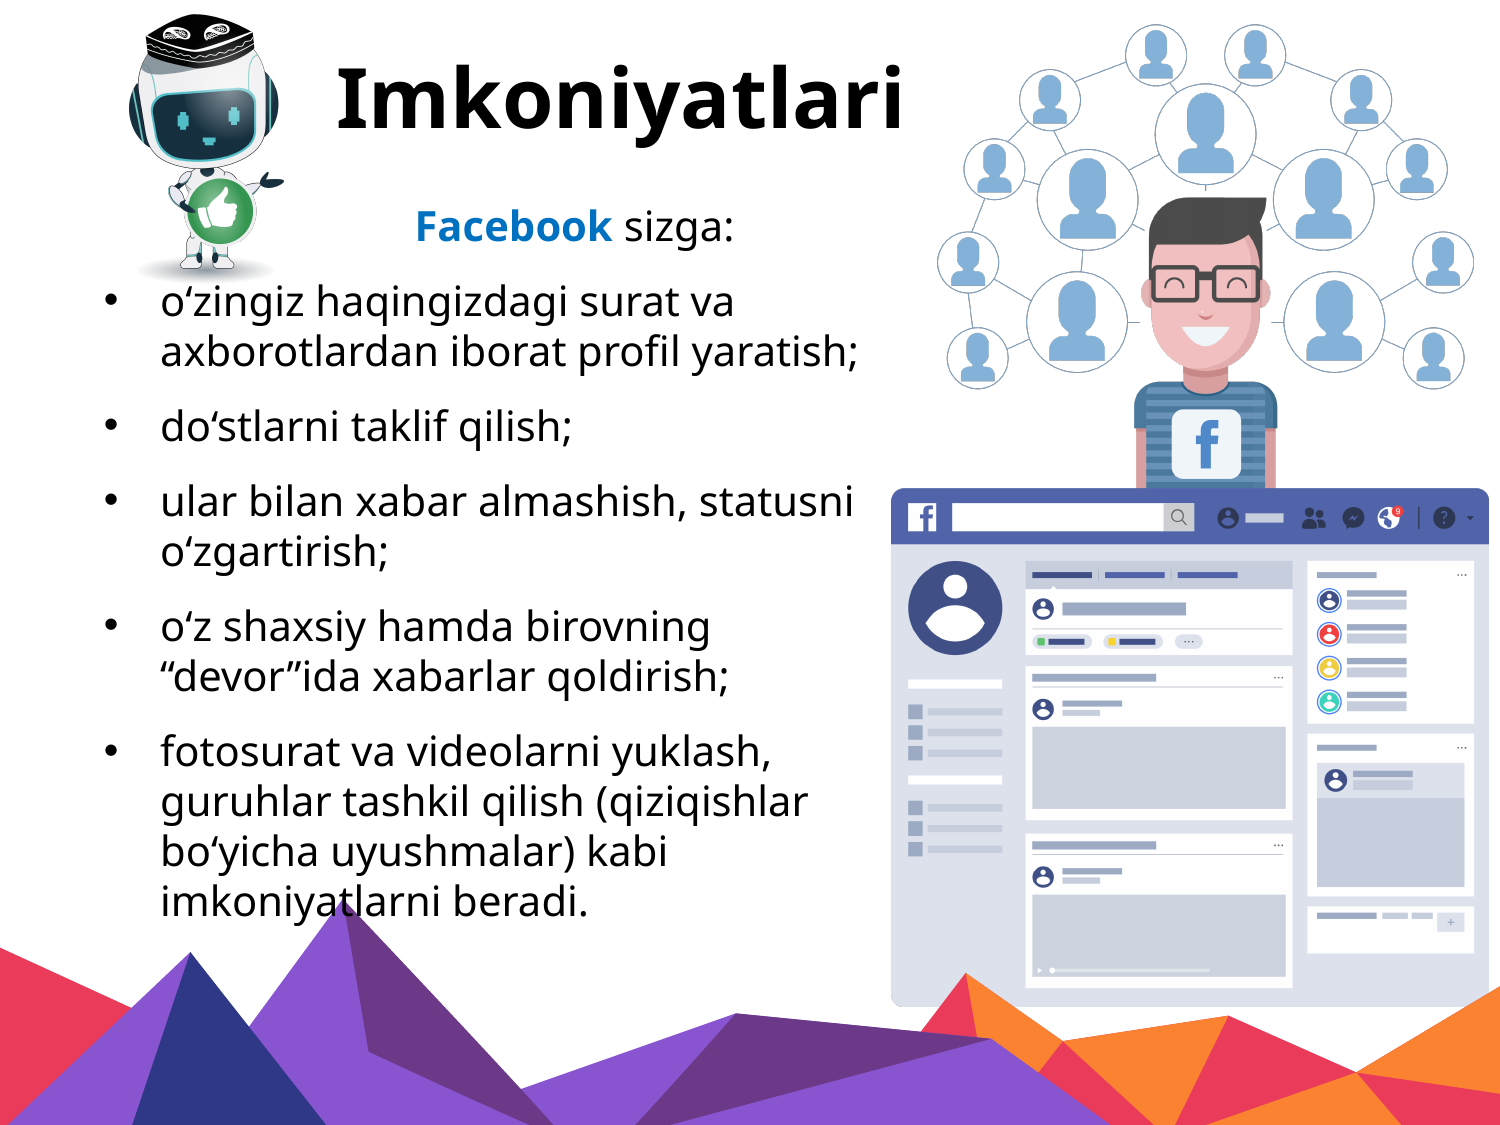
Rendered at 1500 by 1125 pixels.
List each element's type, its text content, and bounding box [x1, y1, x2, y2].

picture [129, 14, 284, 285]
text_box Imkoniyatlari [284, 37, 936, 153]
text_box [0, 898, 1500, 1125]
picture [891, 24, 1489, 898]
text_box Facebook sizga: o‘zingiz haqingizdagi surat va axborotlardan iborat profil yaratish; do‘stlarni taklif qilish; ular bilan xabar almashish, statusni o‘zgartirish; o‘z shaxsiy hamda birovning “devor”ida xabarlar qoldirish; fotosurat va videolarni yuklash, guruhlar tashkil qilish (qiziqishlar bo‘yicha uyushmalar) kabi imkoniyatlarni beradi. [89, 192, 876, 898]
